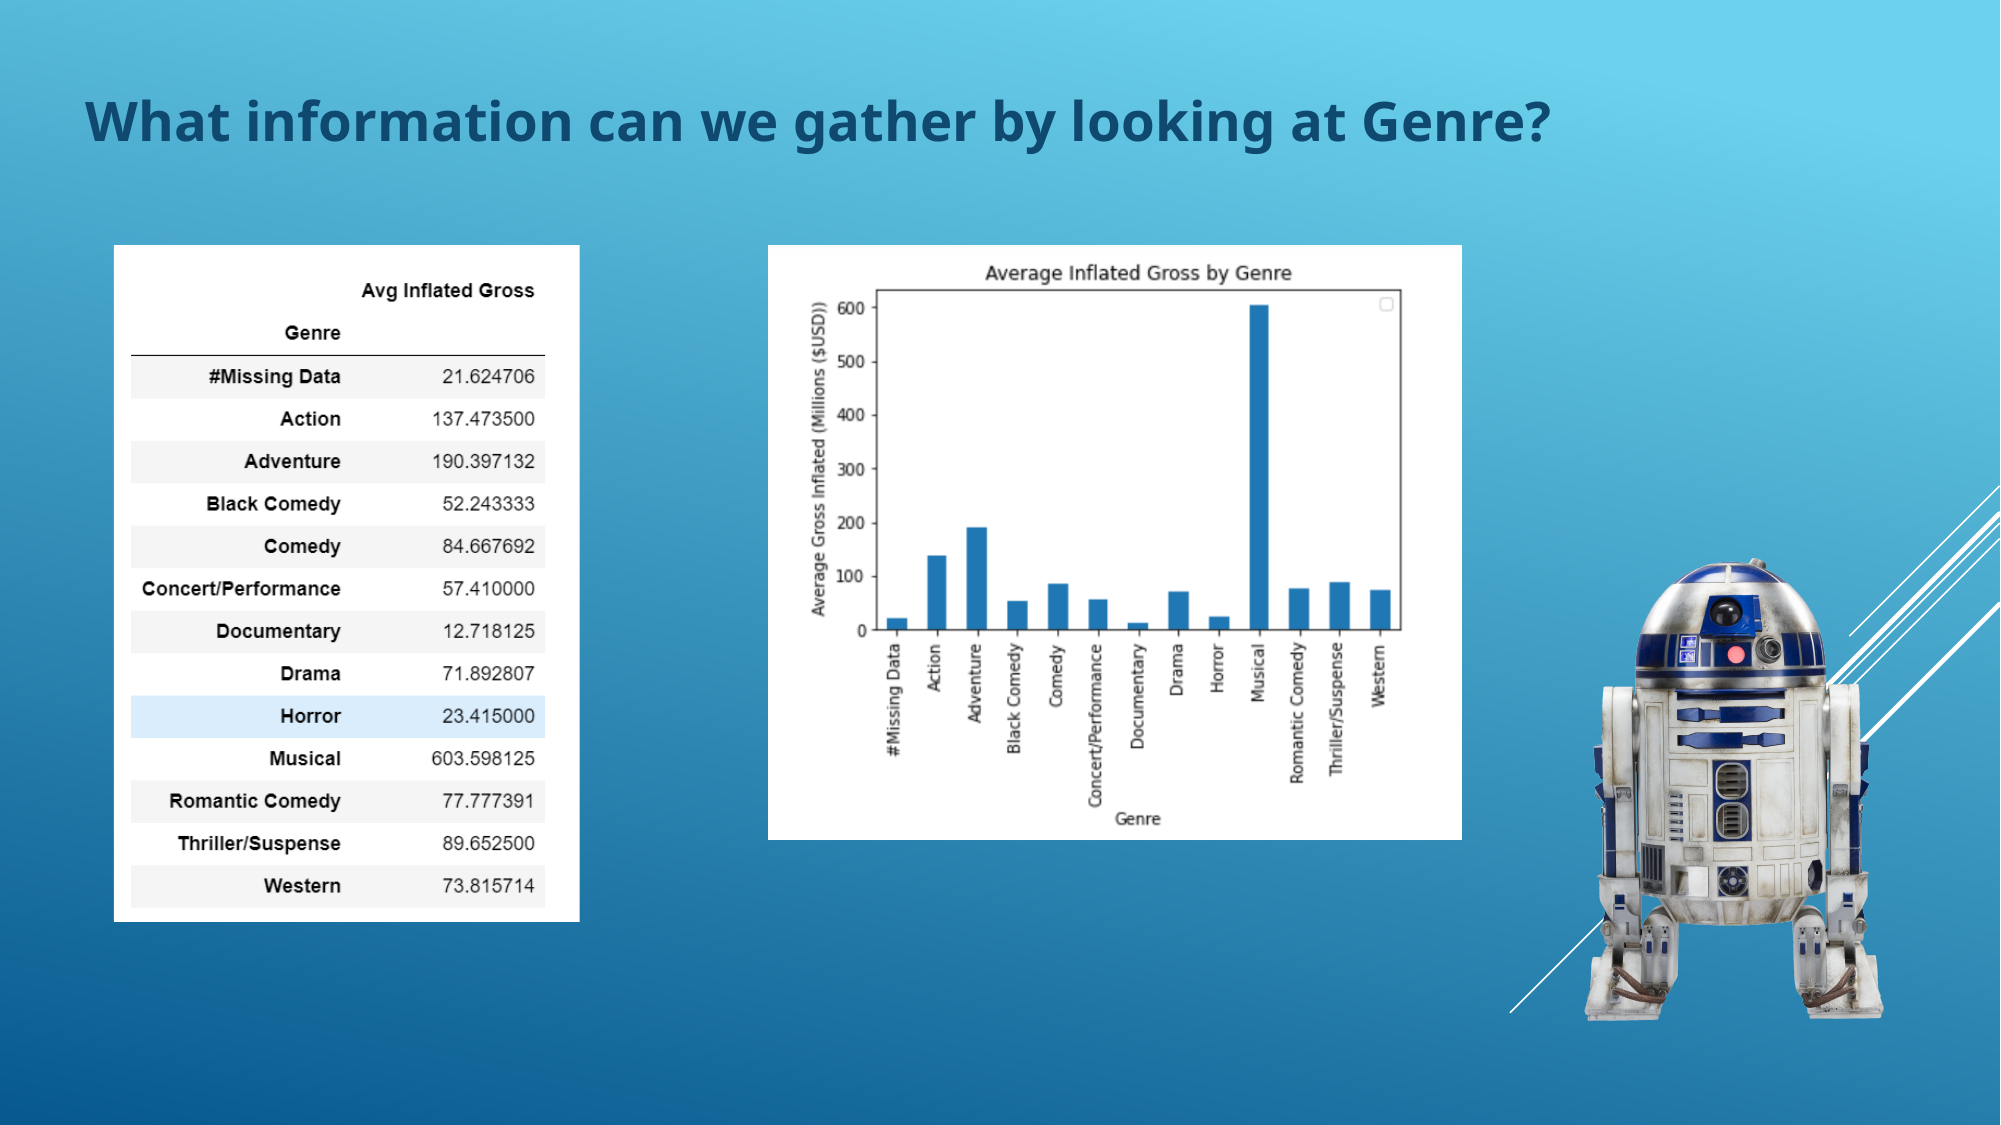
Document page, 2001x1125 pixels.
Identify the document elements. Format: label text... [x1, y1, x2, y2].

list What information can we gather by looking at Genre? [70, 78, 1849, 204]
picture [768, 245, 1462, 840]
picture [1574, 551, 1893, 1028]
picture [113, 245, 580, 922]
